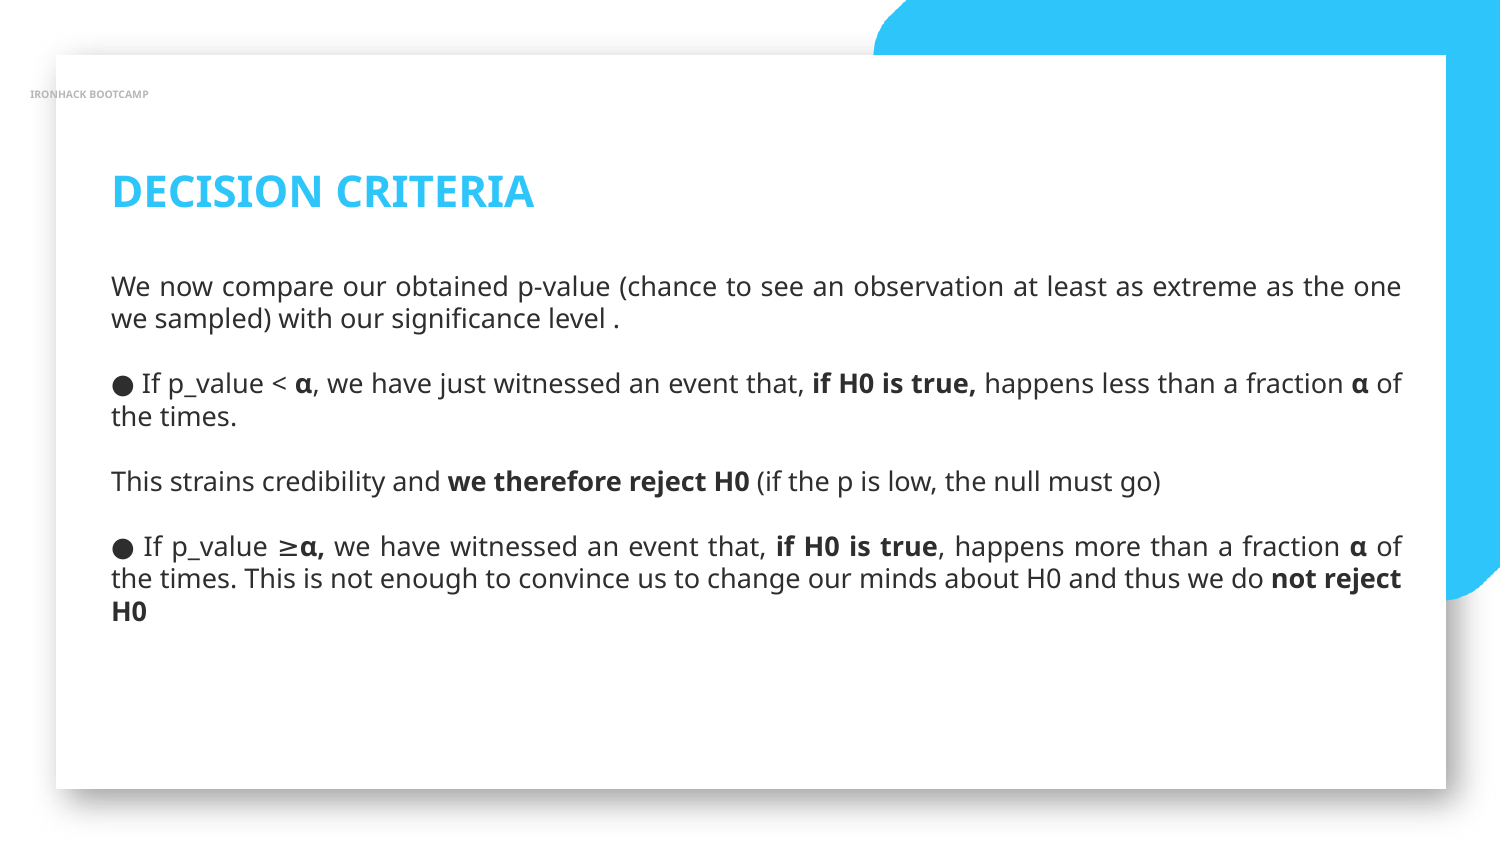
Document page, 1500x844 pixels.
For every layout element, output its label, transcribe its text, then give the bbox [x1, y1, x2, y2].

text_box DECISION CRITERIA We now compare our obtained p-value (chance to see an observation at least as extreme as the one we sampled) with our significance level . ● If p_value < α, we have just witnessed an event that, if H0 is true, happens less than a fraction α of the times. This strains credibility and we therefore reject H0 (if the p is low, the null must go) ● If p_value ≥α, we have witnessed an event that, if H0 is true, happens more than a fraction α of the times. This is not enough to convince us to change our minds about H0 and thus we do not reject H0 [96, 149, 1417, 266]
picture [0, 0, 1500, 844]
text_box IRONHACK BOOTCAMP [15, 71, 354, 108]
